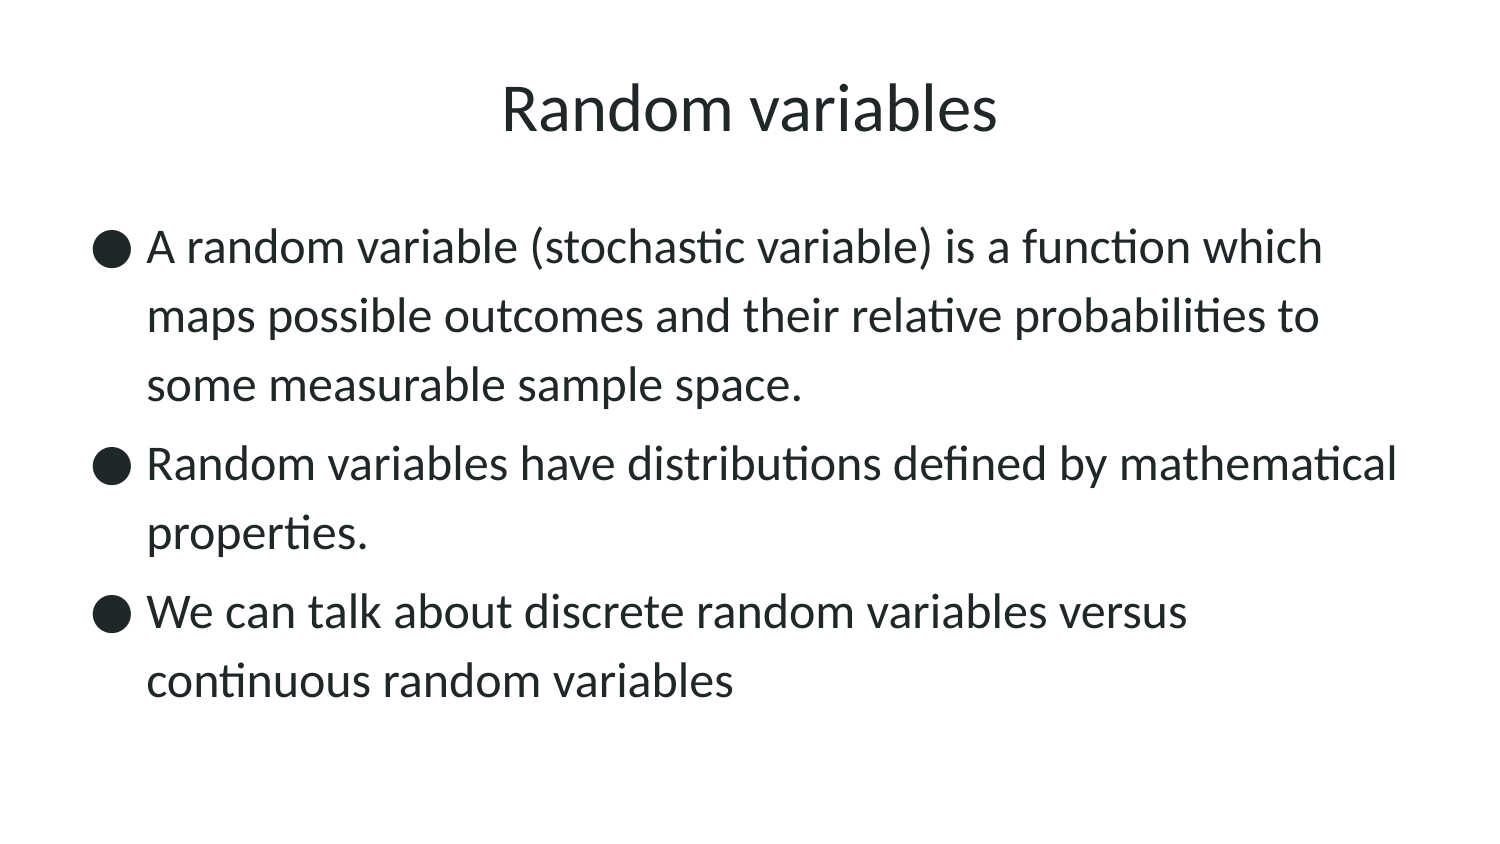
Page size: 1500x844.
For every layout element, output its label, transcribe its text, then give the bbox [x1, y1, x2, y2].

list A random variable (stochastic variable) is a function which maps possible outcomes and their relative probabilities to some measurable sample space. Random variables have distributions defined by mathematical properties. We can talk about discrete random variables versus continuous random variables [75, 196, 1425, 754]
title Random variables [75, 33, 1425, 175]
